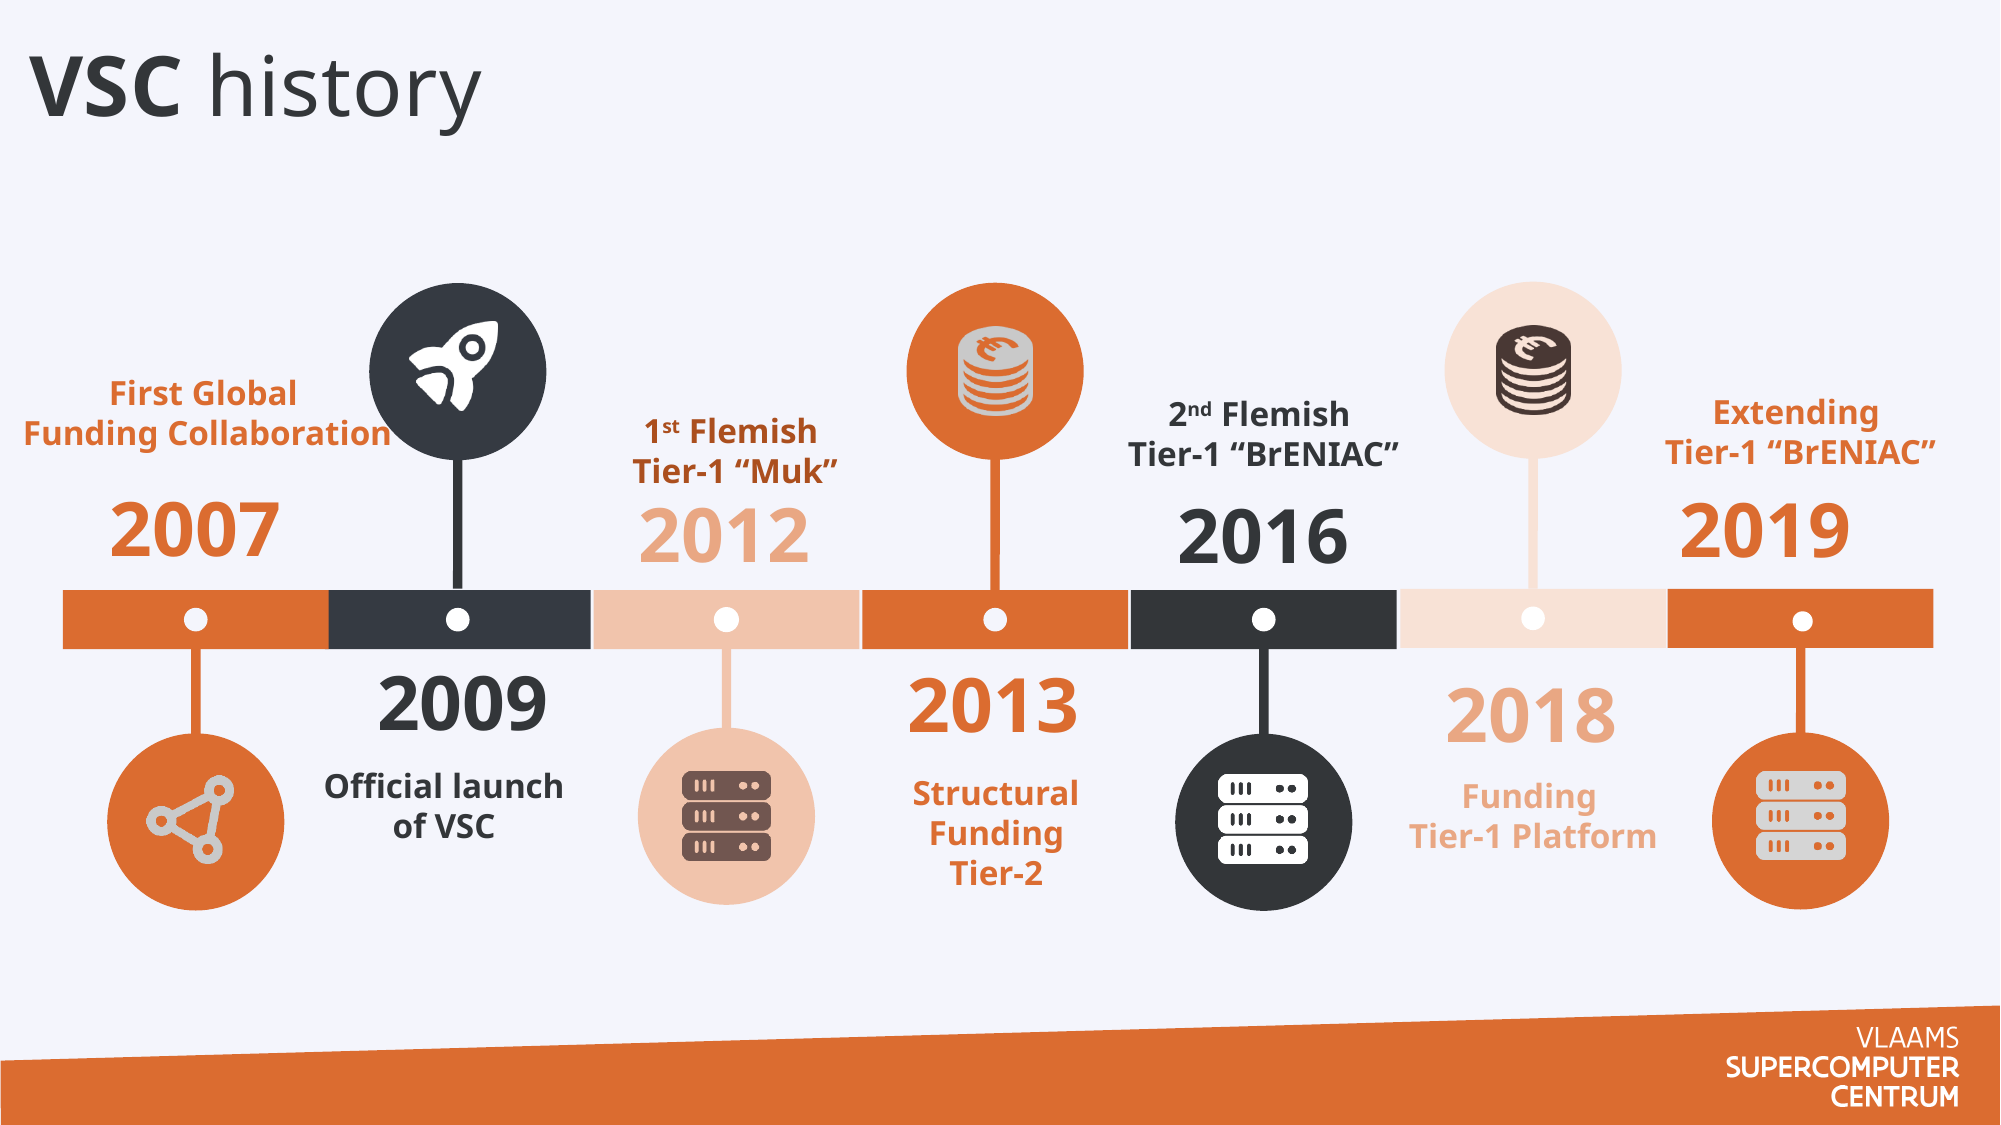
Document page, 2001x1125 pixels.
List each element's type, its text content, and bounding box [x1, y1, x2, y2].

text_box Extending Tier-1 “BrENIAC” [1671, 384, 1952, 479]
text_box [1130, 385, 1397, 911]
text_box [1792, 611, 1813, 632]
text_box [1671, 588, 1934, 648]
picture [1725, 1021, 1960, 1117]
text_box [1397, 281, 1671, 945]
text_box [12, 364, 403, 911]
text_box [293, 283, 595, 935]
text_box 2019 [1671, 475, 1867, 580]
picture [1756, 771, 1846, 860]
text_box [862, 282, 1128, 983]
text_box VSC history [27, 31, 952, 134]
picture [1218, 774, 1308, 864]
text_box [1712, 732, 1890, 910]
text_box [595, 402, 860, 905]
picture [1496, 325, 1571, 415]
